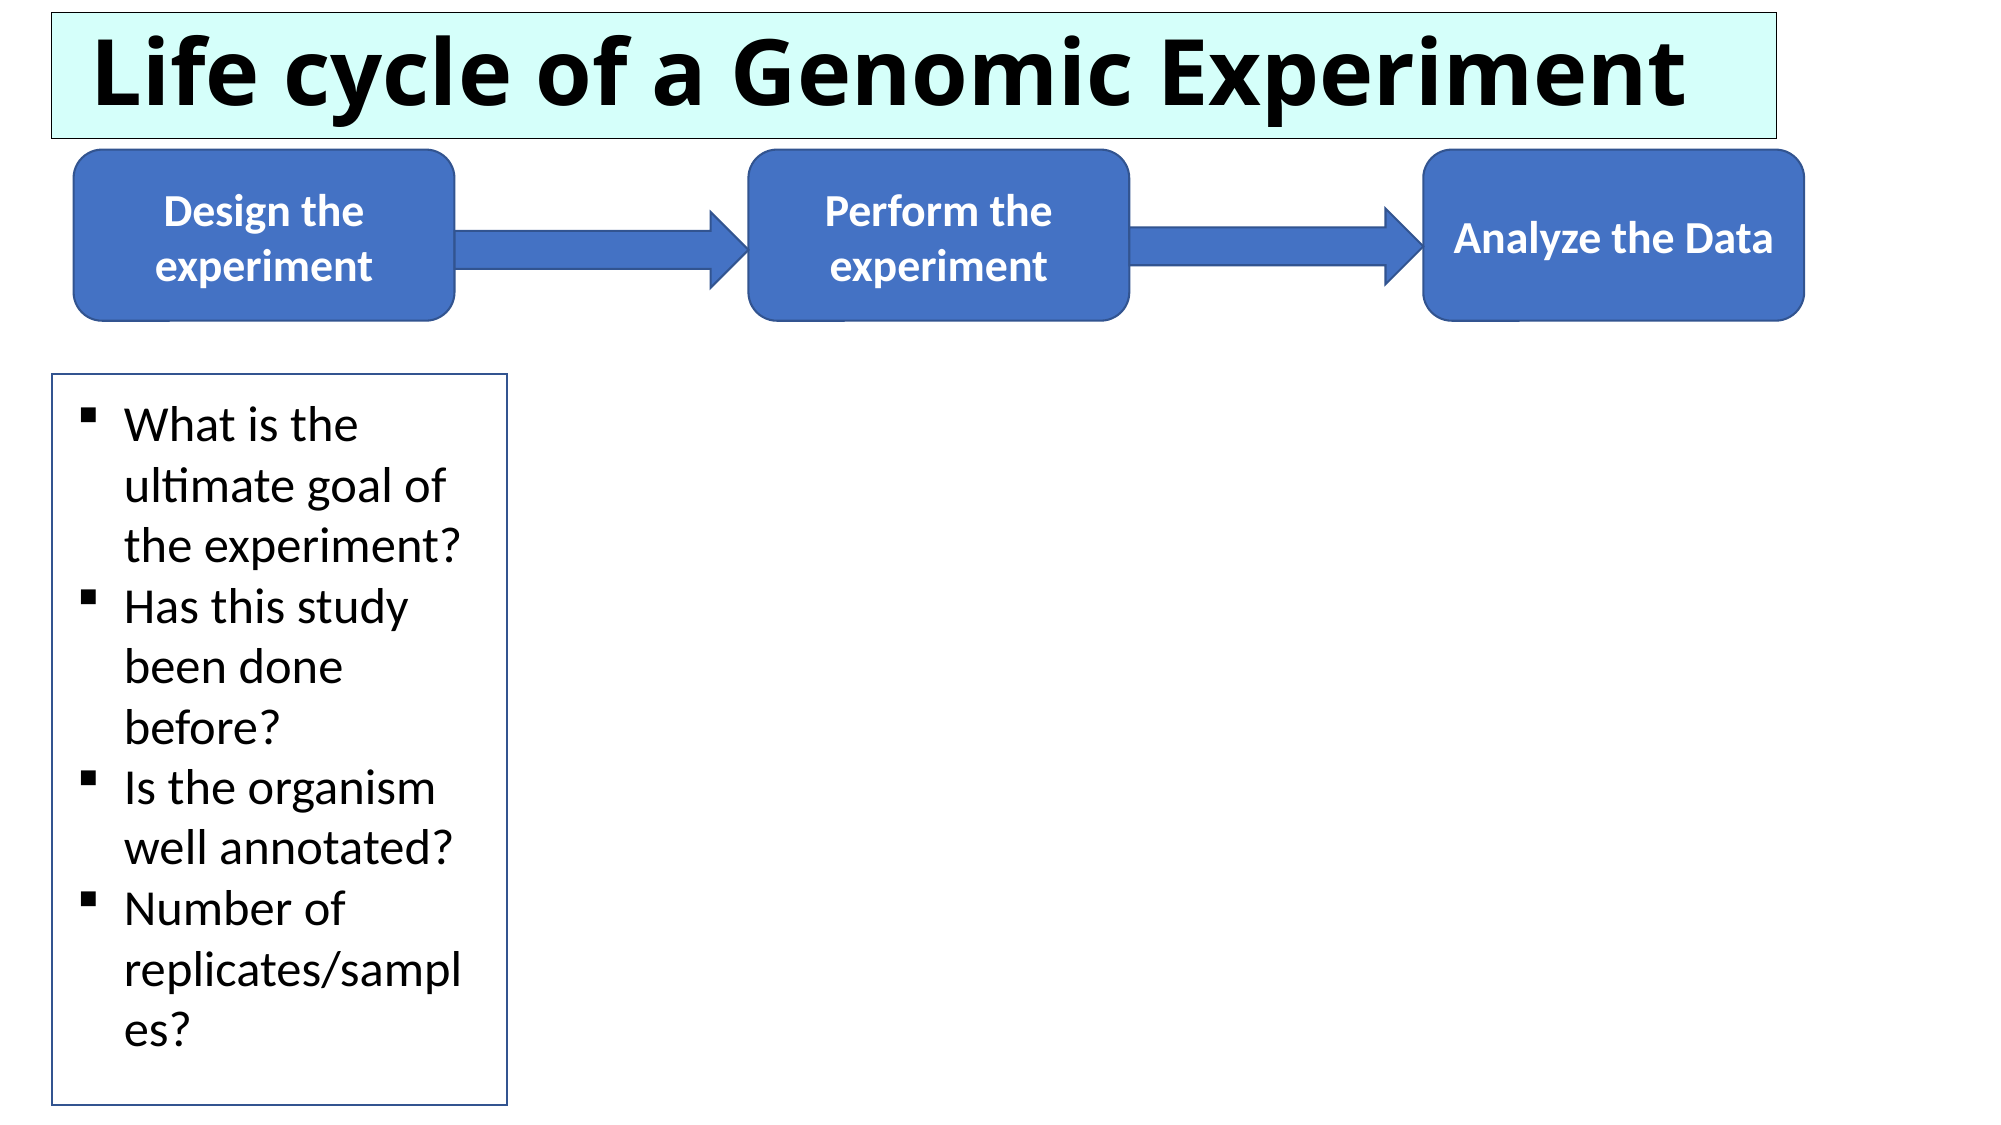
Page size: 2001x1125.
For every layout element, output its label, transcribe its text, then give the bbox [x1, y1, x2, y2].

text_box [453, 209, 750, 291]
text_box Perform the experiment [747, 148, 1131, 322]
text_box Analyze the Data [1422, 148, 1806, 322]
text_box [1128, 206, 1425, 287]
text_box Life cycle of a Genomic Experiment [51, 12, 1777, 139]
text_box [51, 373, 508, 1106]
text_box What is the ultimate goal of the experiment? Has this study been done before? Is the organism well annotated? Number of replicates/samples? [62, 383, 497, 1064]
text_box Design the experiment [72, 148, 456, 322]
